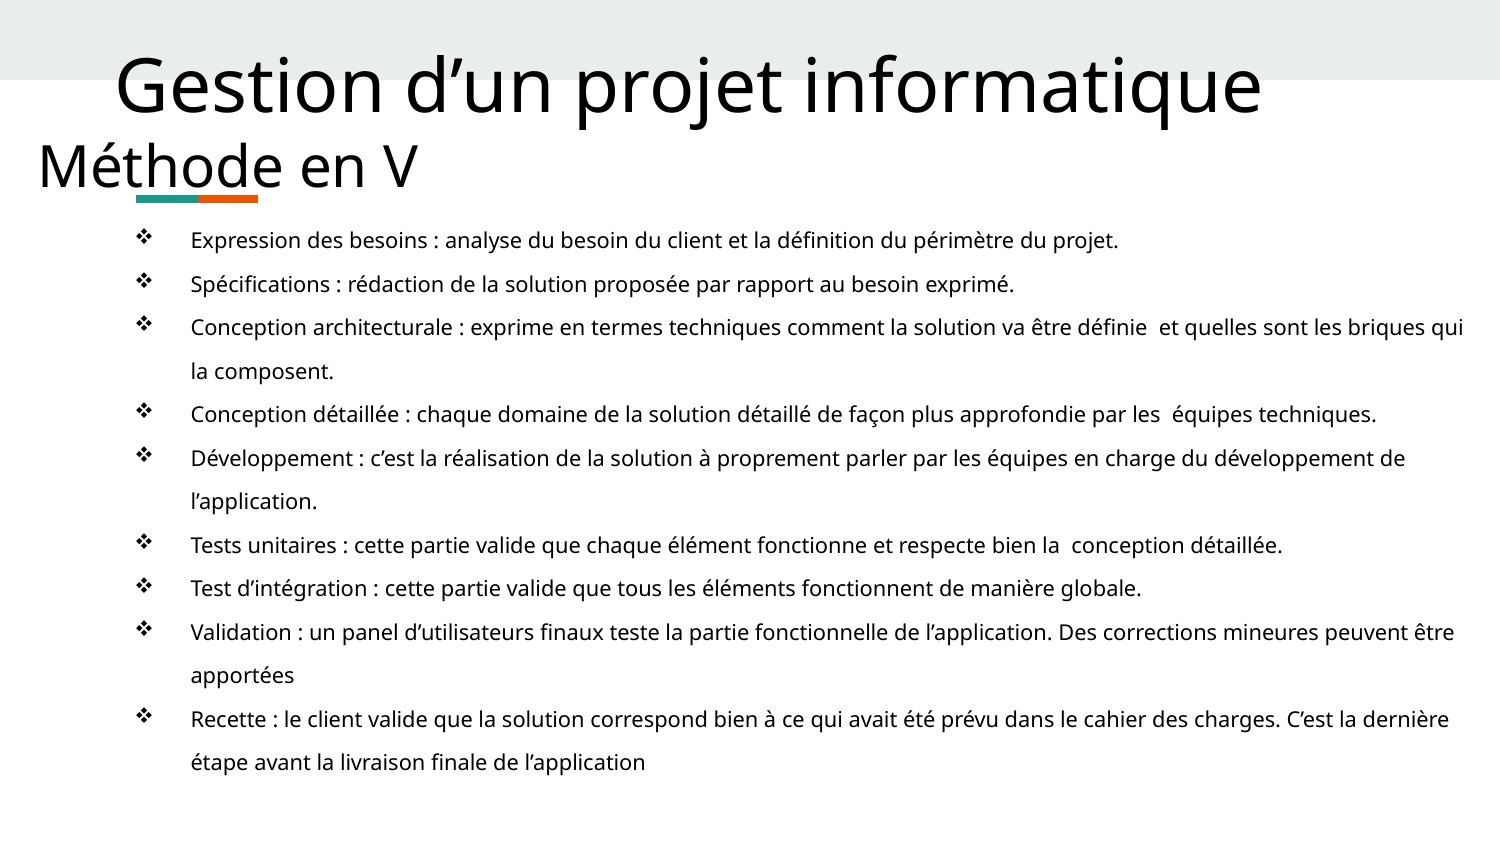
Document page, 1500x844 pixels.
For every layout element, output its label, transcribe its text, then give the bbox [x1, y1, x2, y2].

text_box Méthode en V [37, 134, 1097, 200]
text_box Expression des besoins : analyse du besoin du client et la définition du périmètre du projet. Spécifications : rédaction de la solution proposée par rapport au besoin exprimé. Conception architecturale : exprime en termes techniques comment la solution va être définie et quelles sont les briques qui la composent. Conception détaillée : chaque domaine de la solution détaillé de façon plus approfondie par les équipes techniques. Développement : c’est la réalisation de la solution à proprement parler par les équipes en charge du développement de l’application. Tests unitaires : cette partie valide que chaque élément fonctionne et respecte bien la conception détaillée. Test d’intégration : cette partie valide que tous les éléments fonctionnent de manière globale. Validation : un panel d’utilisateurs finaux teste la partie fonctionnelle de l’application. Des corrections mineures peuvent être apportées Recette : le client valide que la solution correspond bien à ce qui avait été prévu dans le cahier des charges. C’est la dernière étape avant la livraison finale de l’application [12, 209, 1488, 776]
text_box Gestion d’un projet informatique [112, 24, 1500, 128]
